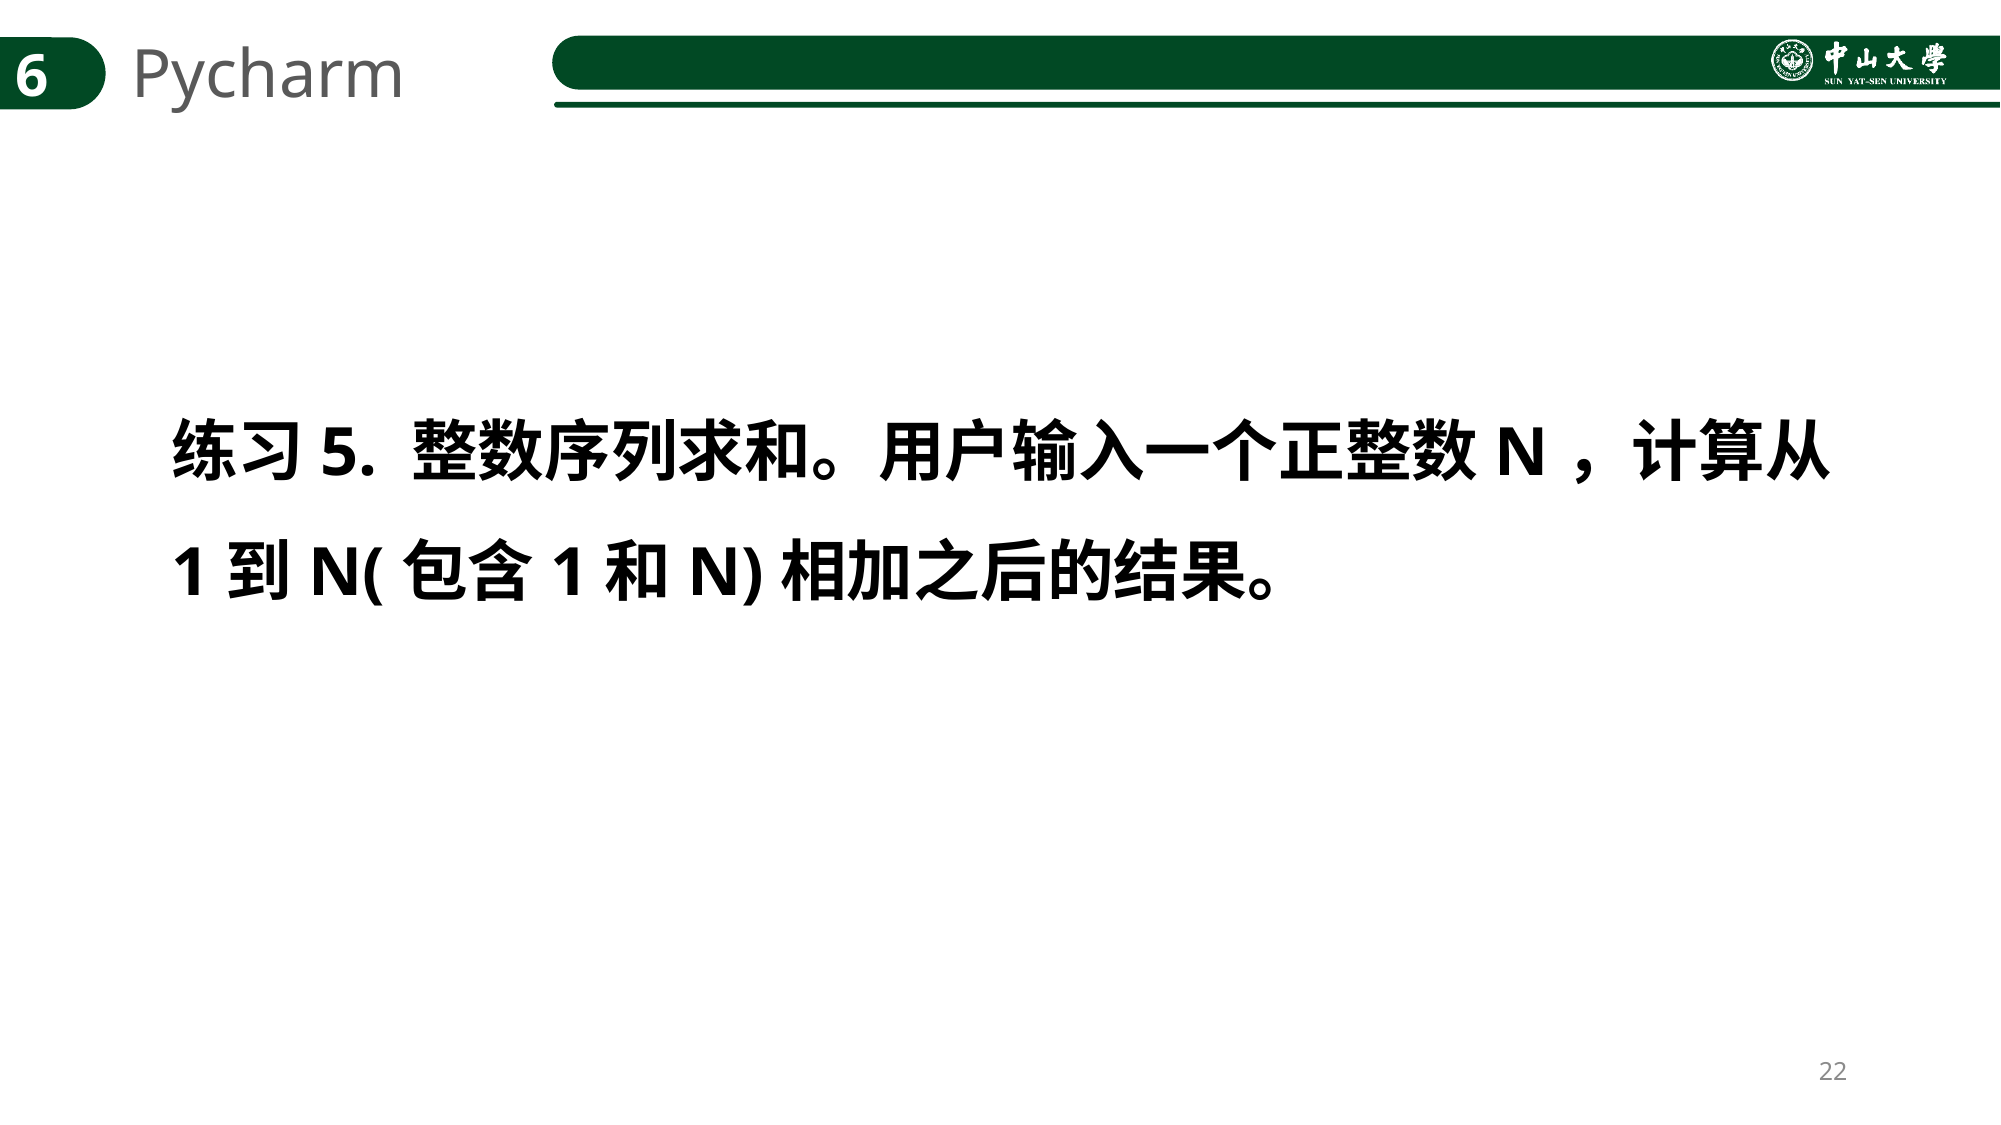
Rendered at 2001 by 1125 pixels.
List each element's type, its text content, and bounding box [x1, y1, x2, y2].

picture [1760, 28, 1969, 102]
slide_number 22 [1412, 1042, 1863, 1103]
text_box Pycharm [116, 23, 422, 119]
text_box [552, 35, 2000, 108]
text_box 6 [0, 36, 107, 111]
text_box 练习5. 整数序列求和。用户输入一个正整数N，计算从1到N(包含1和N)相加之后的结果。 [156, 361, 1894, 617]
